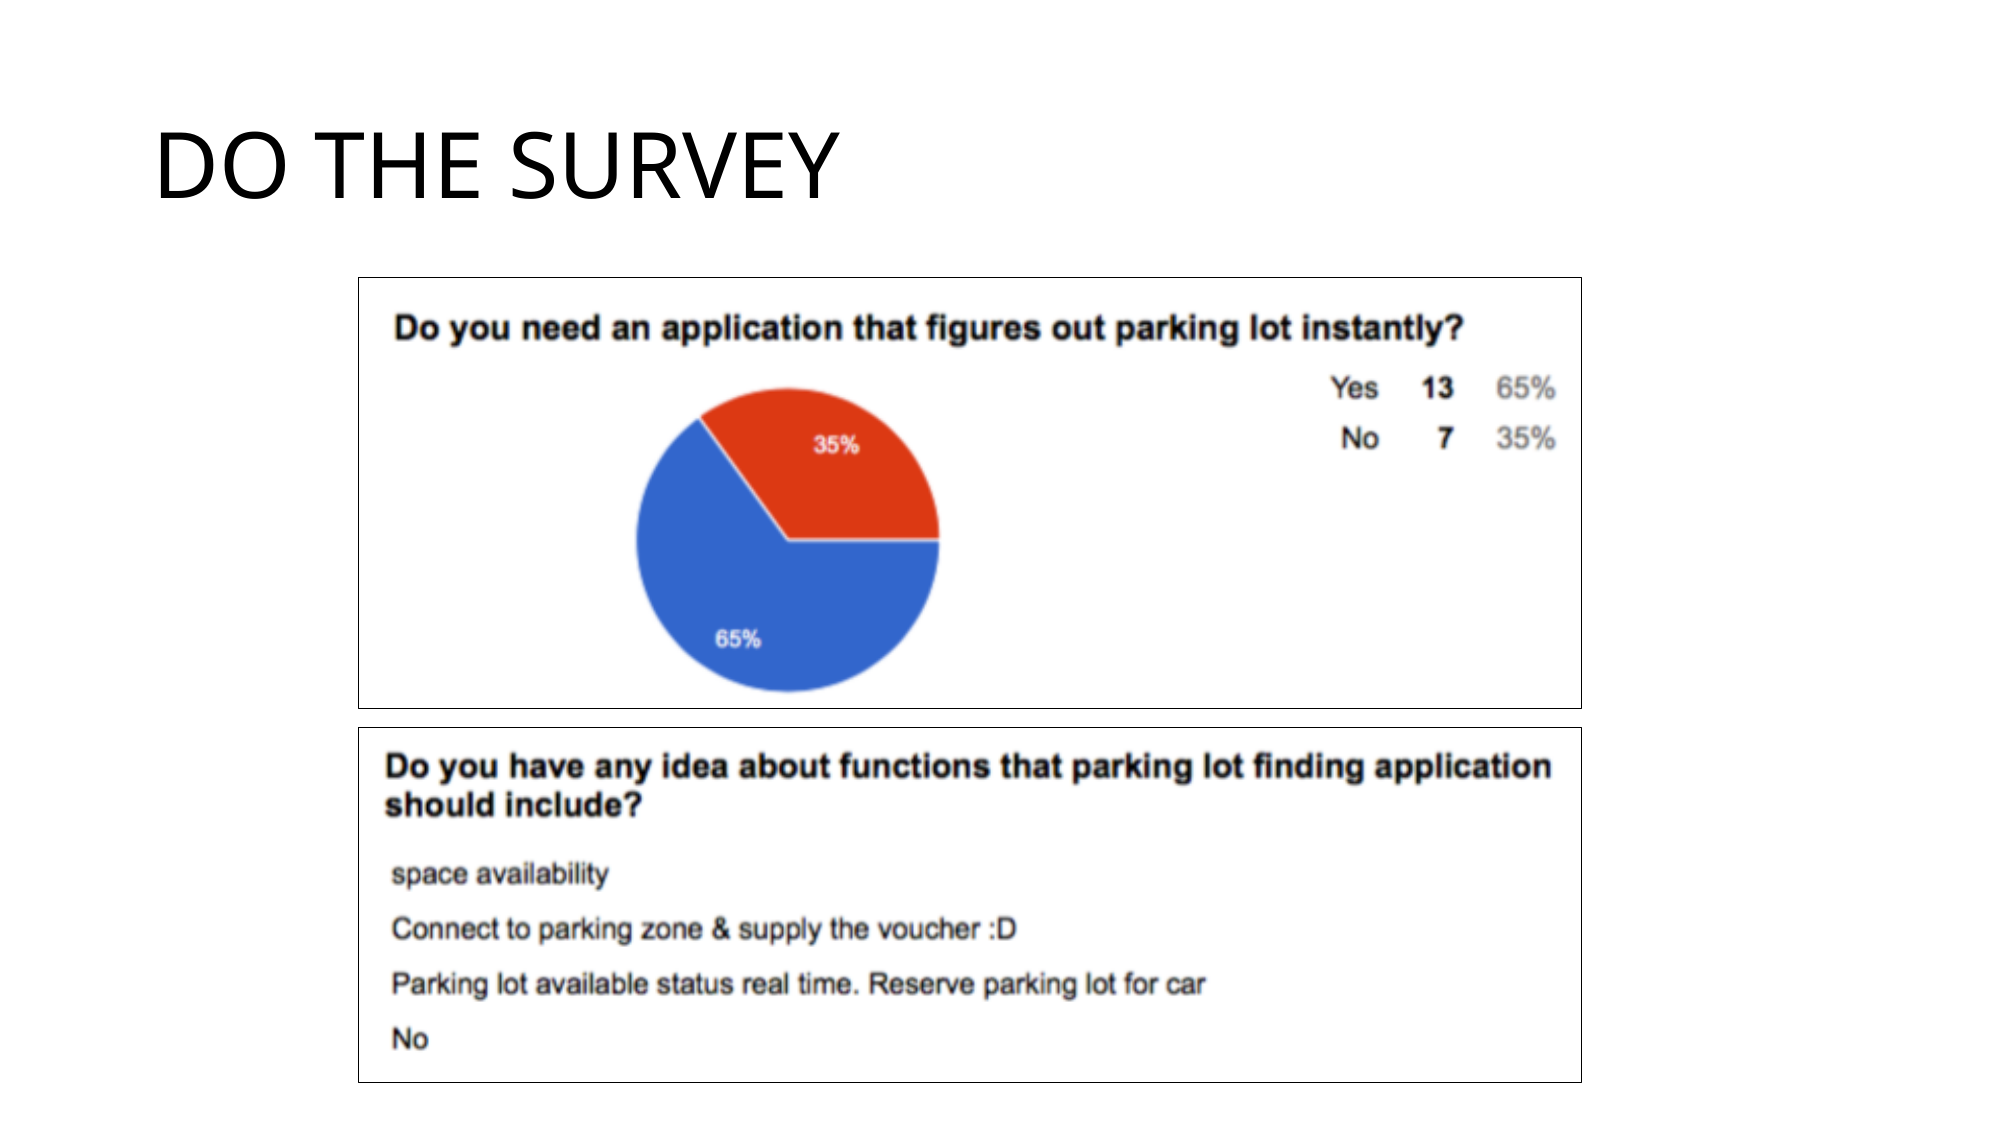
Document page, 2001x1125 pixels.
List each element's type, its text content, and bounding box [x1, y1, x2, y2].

title DO THE SURVEY [137, 59, 1863, 278]
picture [358, 727, 1582, 1082]
picture [358, 277, 1582, 709]
